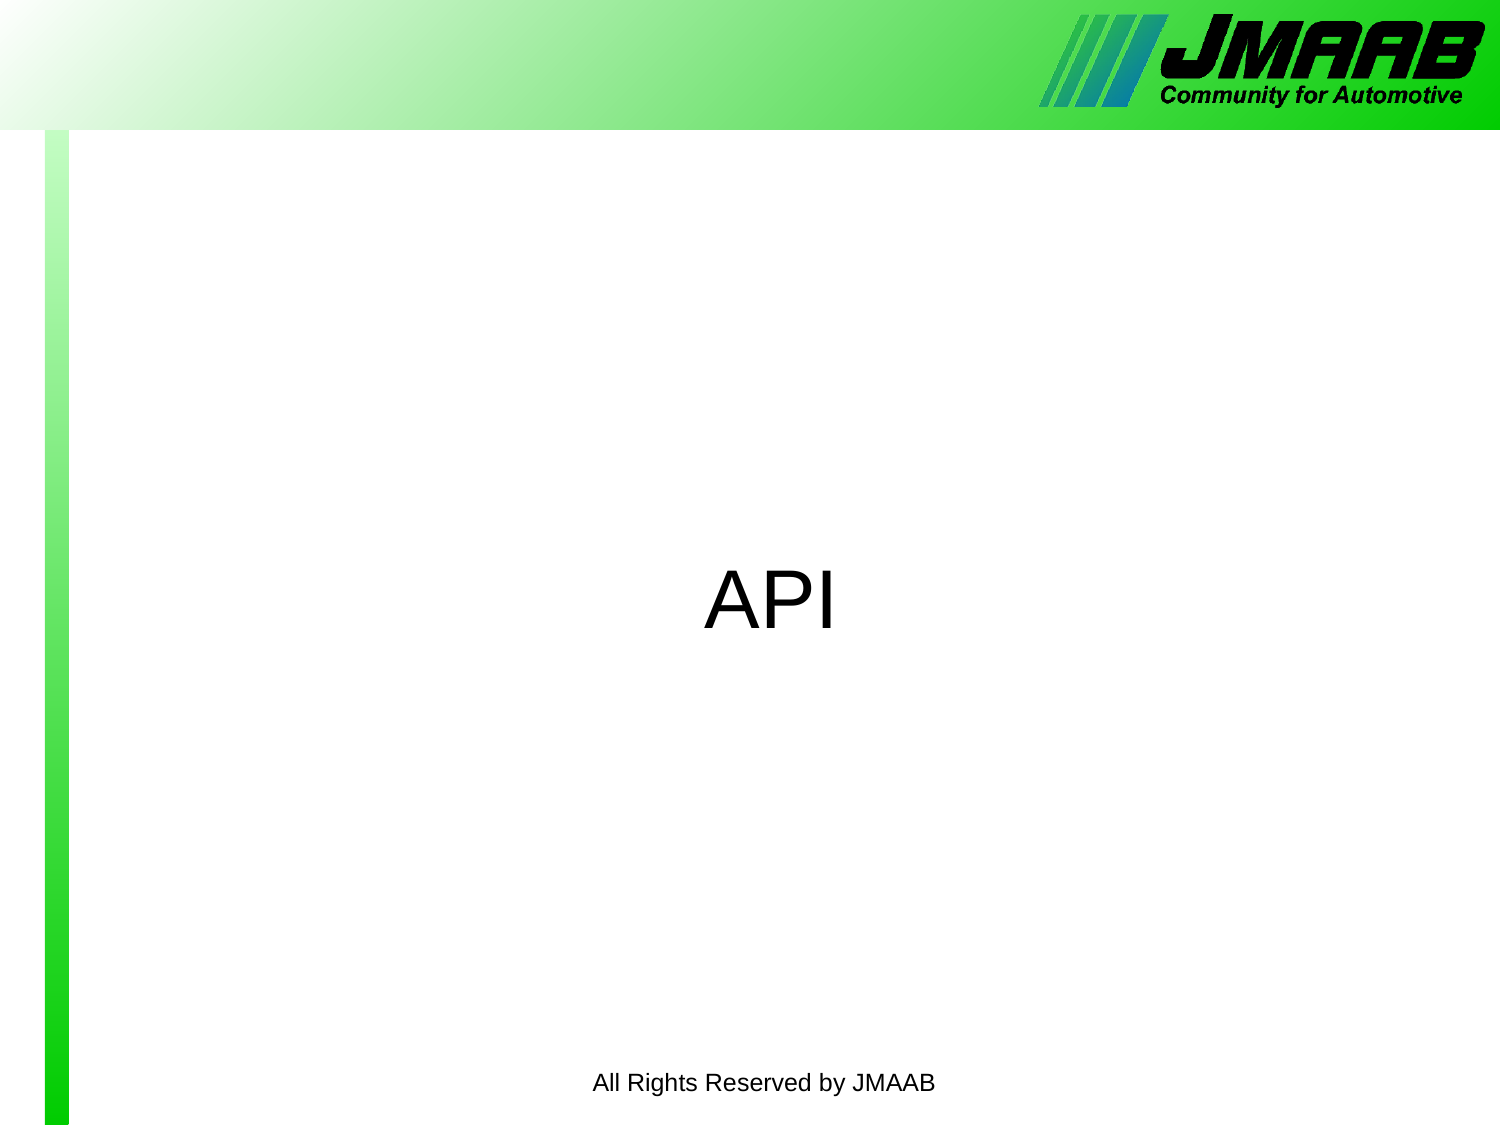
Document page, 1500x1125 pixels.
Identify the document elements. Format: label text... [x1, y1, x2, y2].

list API [96, 537, 1447, 650]
picture [1036, 11, 1486, 109]
